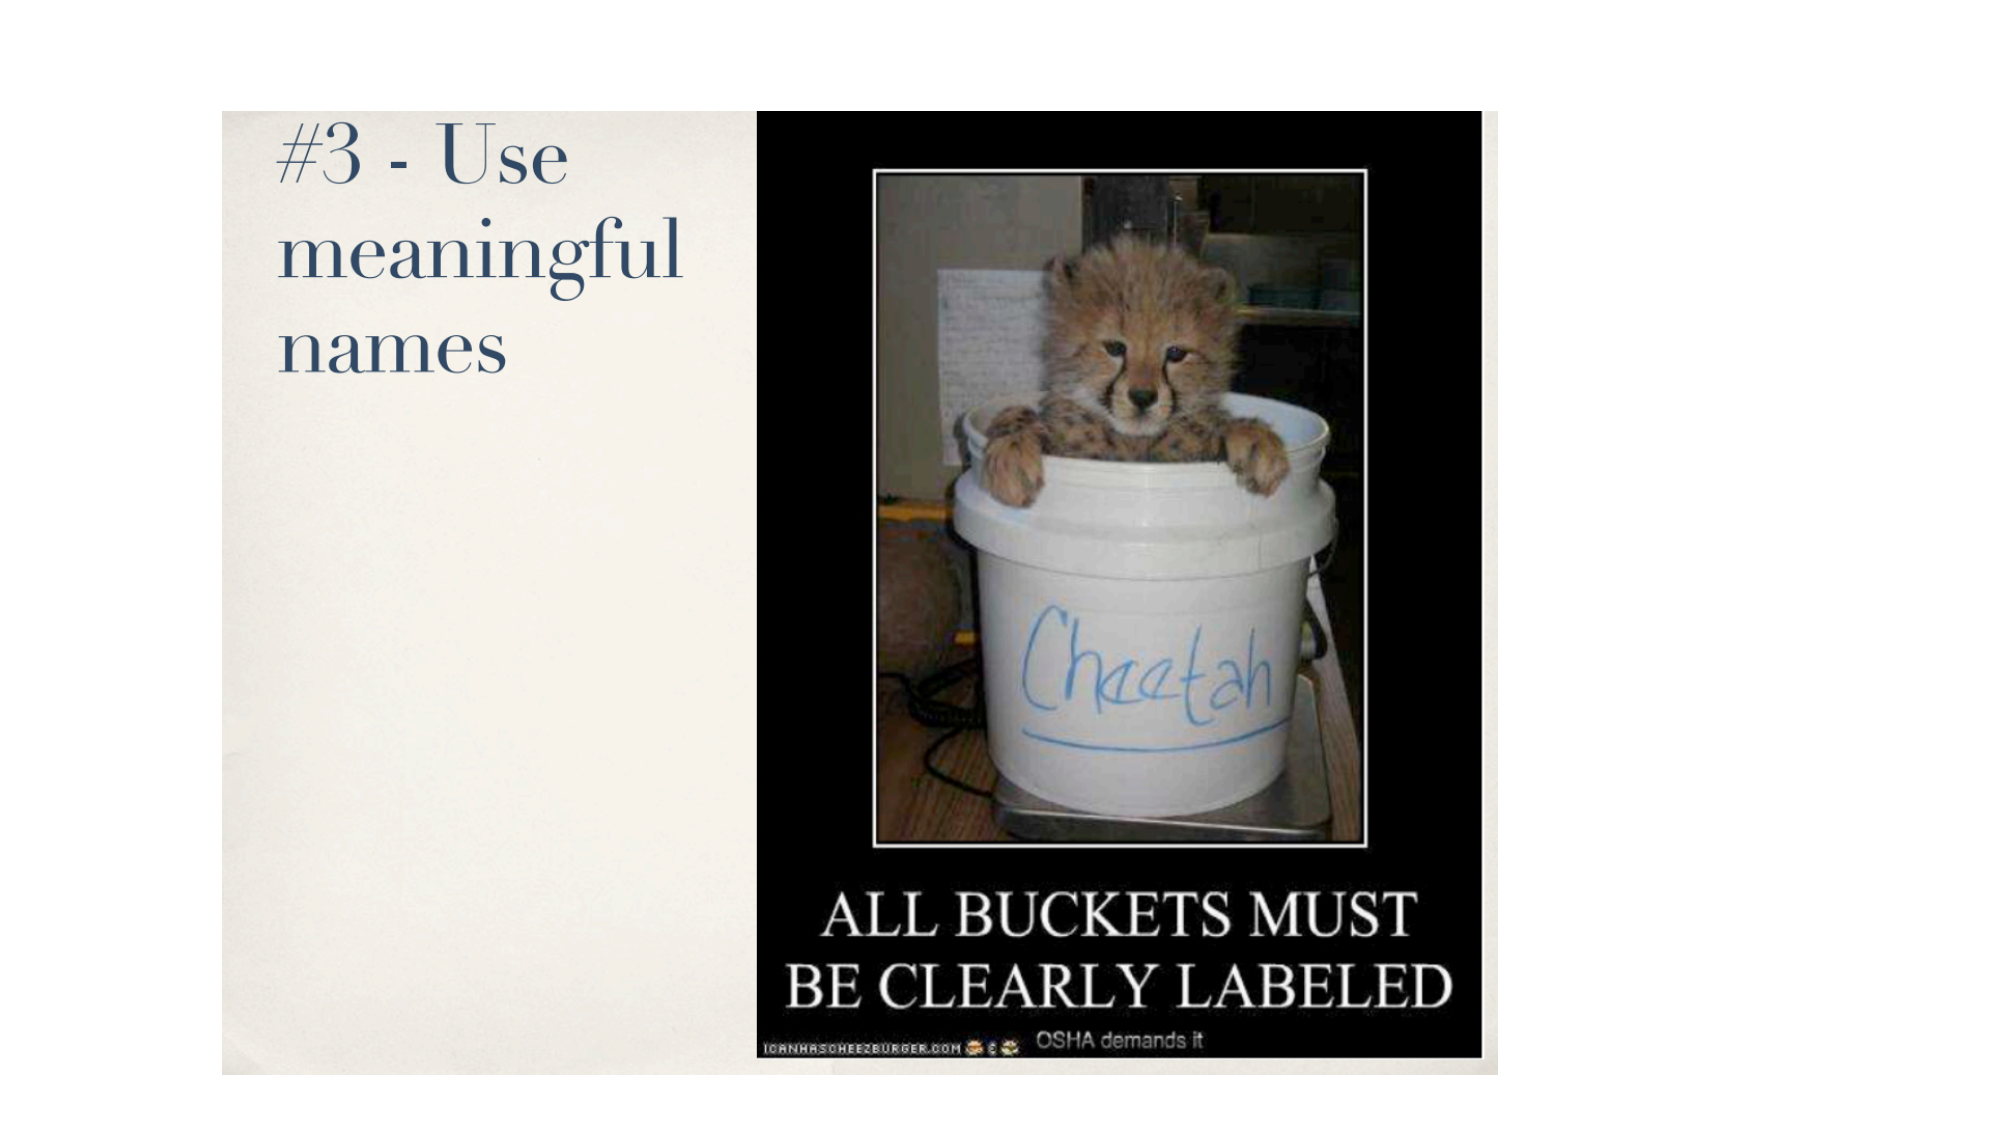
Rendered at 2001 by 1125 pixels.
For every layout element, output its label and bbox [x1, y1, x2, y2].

picture [222, 111, 1498, 1075]
